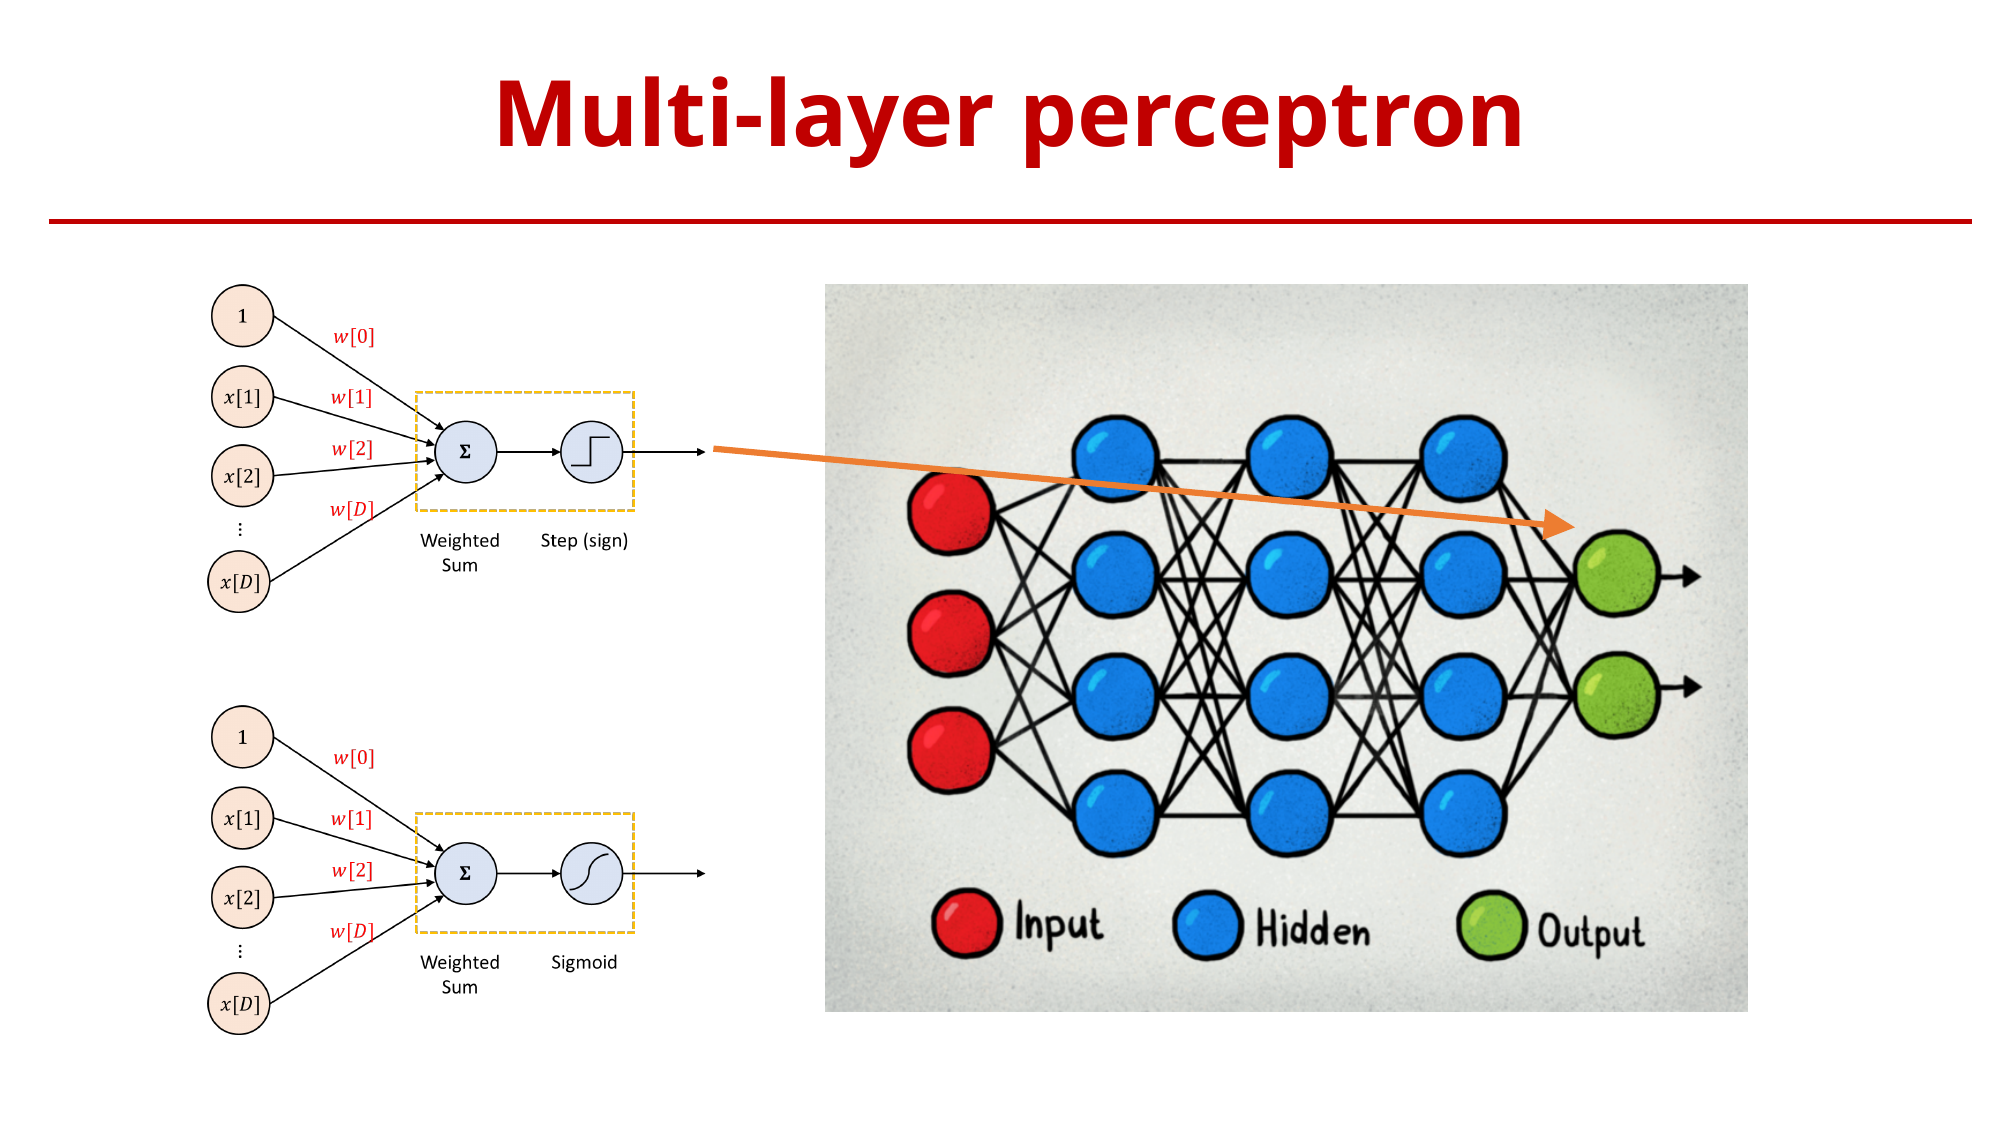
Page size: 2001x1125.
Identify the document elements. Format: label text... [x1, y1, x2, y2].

picture [207, 705, 714, 1035]
picture [207, 284, 714, 614]
title Multi-layer perceptron [48, 41, 1972, 192]
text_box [713, 448, 1575, 528]
picture [825, 284, 1748, 1013]
